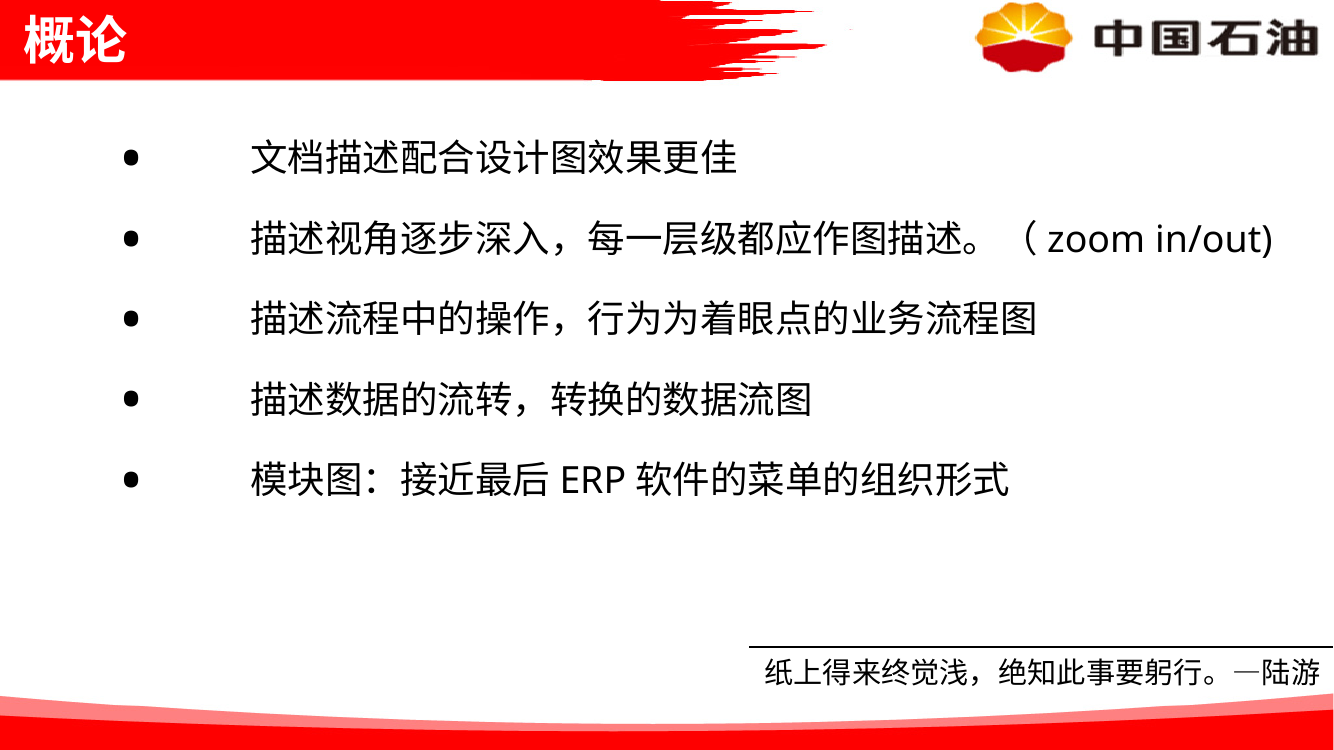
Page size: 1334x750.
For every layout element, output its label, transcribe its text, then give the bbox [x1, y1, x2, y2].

title 概论 [0, 0, 159, 106]
text_box 纸上得来终觉浅，绝知此事要躬行。—陆游 [737, 646, 1334, 697]
list 文档描述配合设计图效果更佳 描述视角逐步深入，每一层级都应作图描述。（zoom in/out) 描述流程中的操作，行为为着眼点的业务流程图 描述数据的流转，转换的数据流图 模块图：接近最后ERP软件的菜单的组织形式 [52, 126, 1293, 622]
picture [0, 0, 1334, 750]
